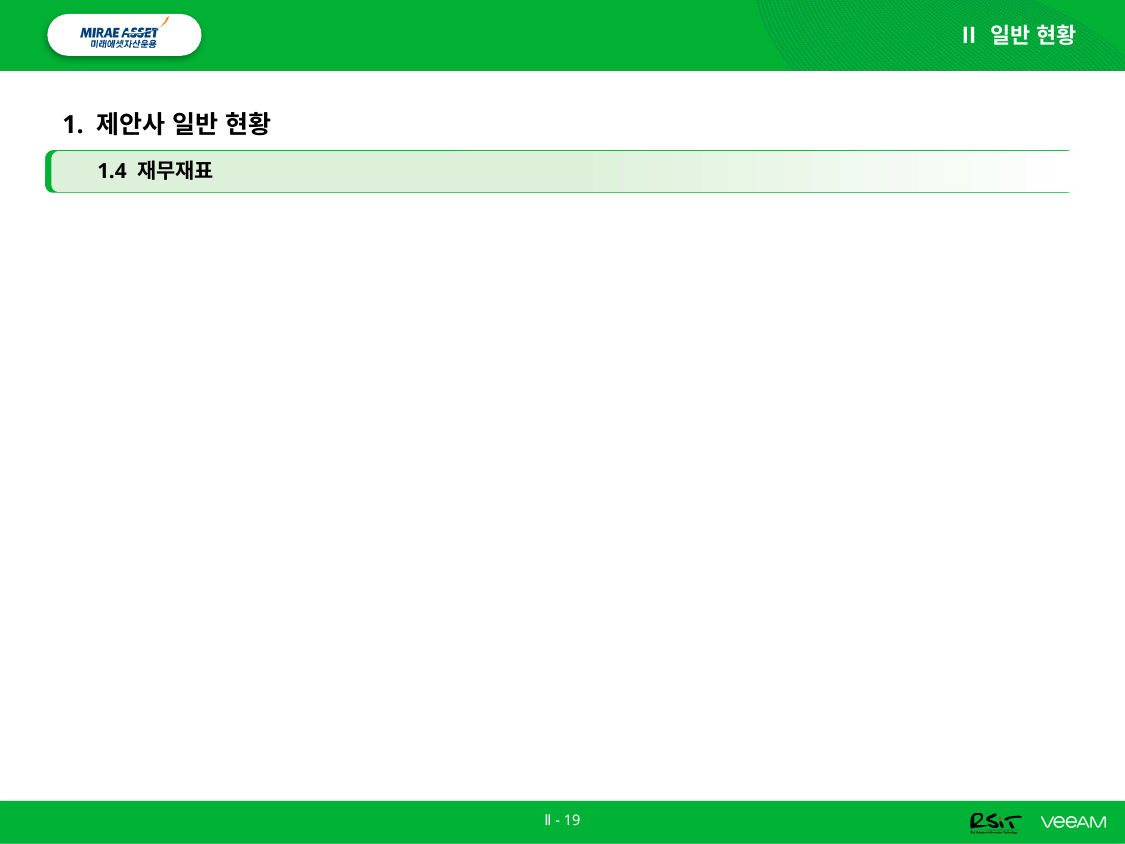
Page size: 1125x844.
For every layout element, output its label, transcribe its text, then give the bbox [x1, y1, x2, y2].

picture [0, 0, 1125, 71]
picture [969, 810, 1022, 834]
title 1. 제안사 일반 현황 [47, 95, 1102, 152]
list Ⅱ 일반 현황 [284, 21, 1077, 49]
picture [1041, 816, 1106, 828]
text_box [51, 150, 1081, 193]
